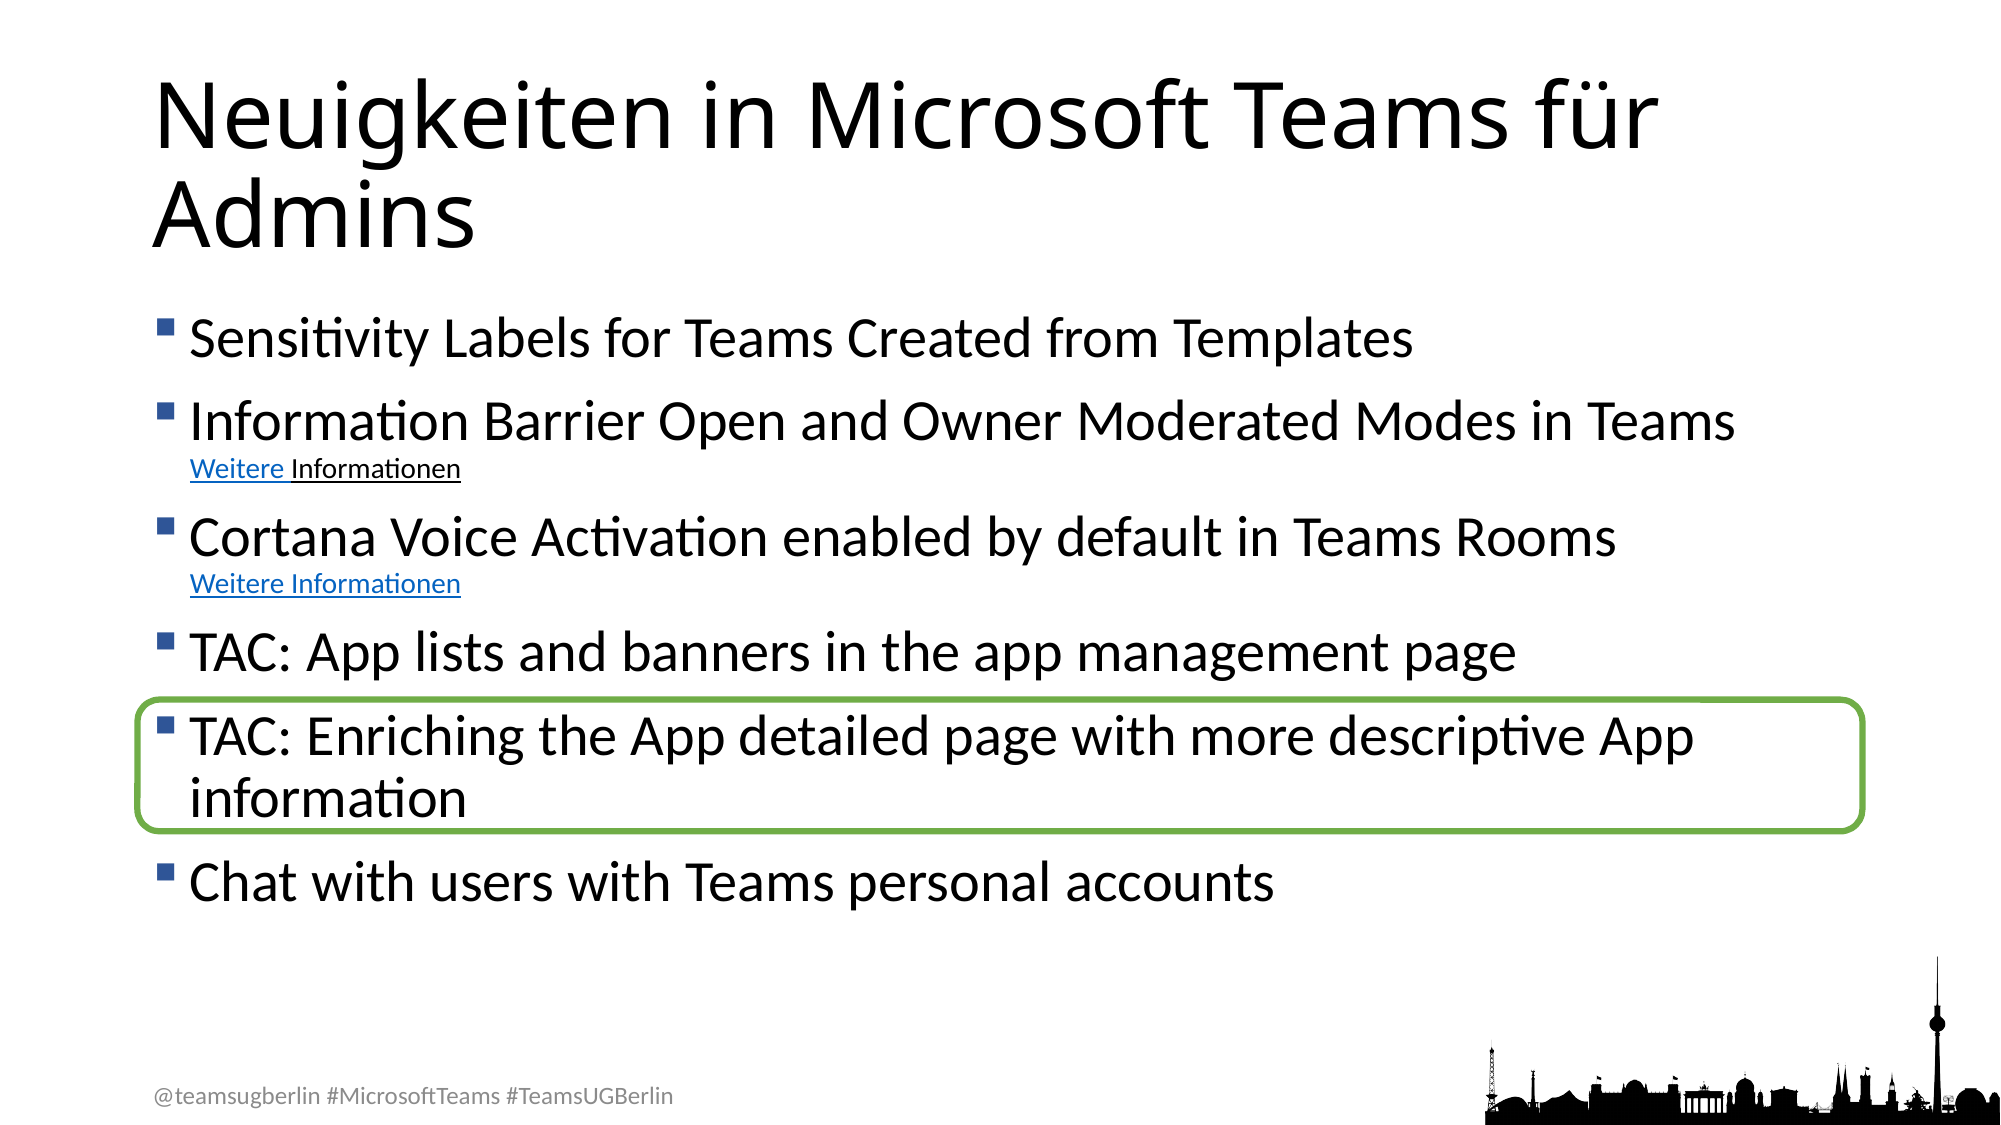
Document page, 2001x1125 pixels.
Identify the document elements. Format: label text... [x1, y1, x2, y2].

text_box [137, 699, 1863, 832]
picture [1880, 914, 2000, 1125]
list Sensitivity Labels for Teams Created from Templates Information Barrier Open and Owner Moderated Modes in Teams Weitere Informationen Cortana Voice Activation enabled by default in Teams Rooms Weitere Informationen TAC: App lists and banners in the app management page TAC: Enriching the App detailed page with more descriptive App information Chat with users with Teams personal accounts [137, 299, 1880, 1125]
title Neuigkeiten in Microsoft Teams für Admins [137, 59, 1863, 278]
